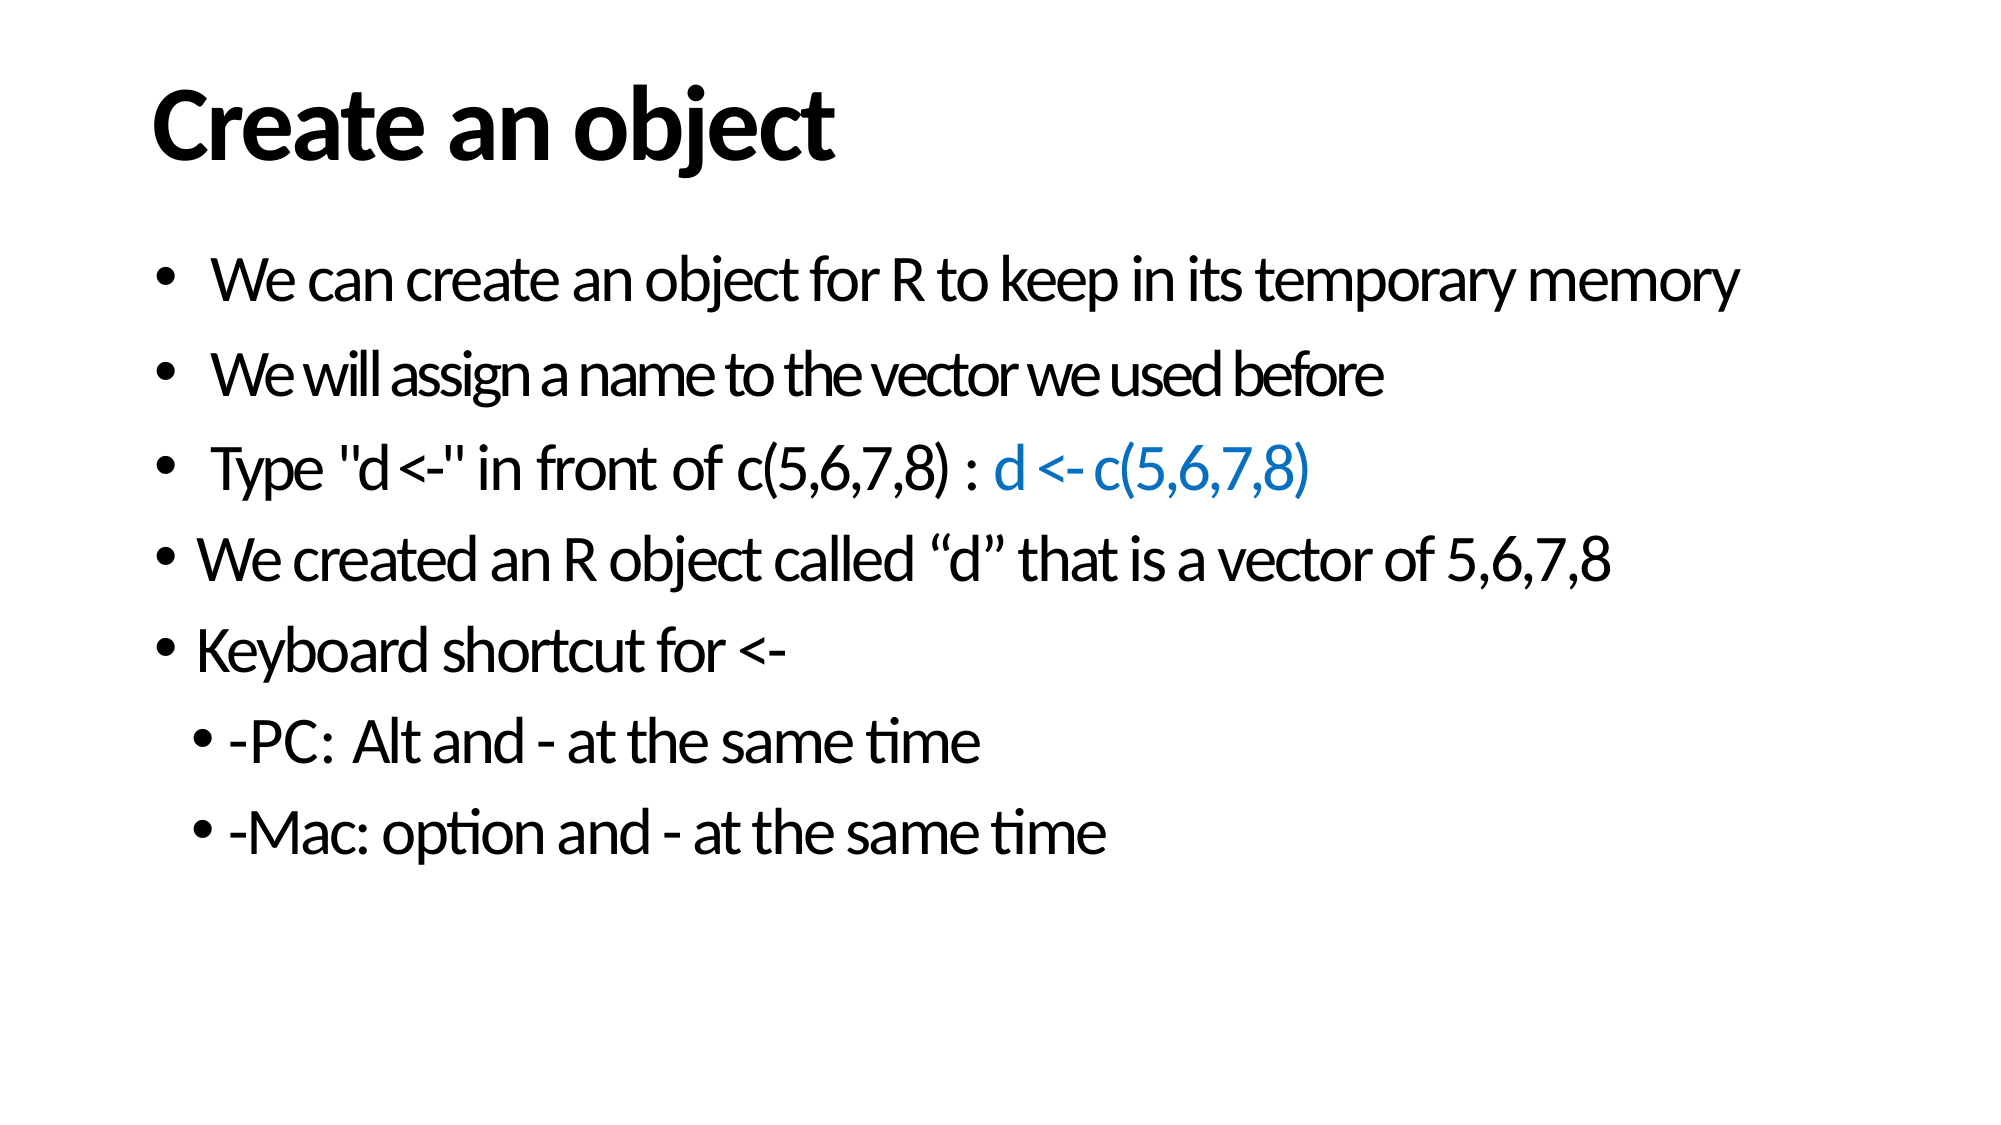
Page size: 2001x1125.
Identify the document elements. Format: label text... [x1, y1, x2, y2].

title Create an object [137, 59, 1863, 236]
list We can create an object for R to keep in its temporary memory We will assign a name to the vector we used before Type "d <-" in front of c(5,6,7,8) : d <- c(5,6,7,8) We created an R object called “d” that is a vector of 5,6,7,8 Keyboard shortcut for <- -PC: Alt and - at the same time -Mac: option and - at the same time [137, 236, 1863, 950]
